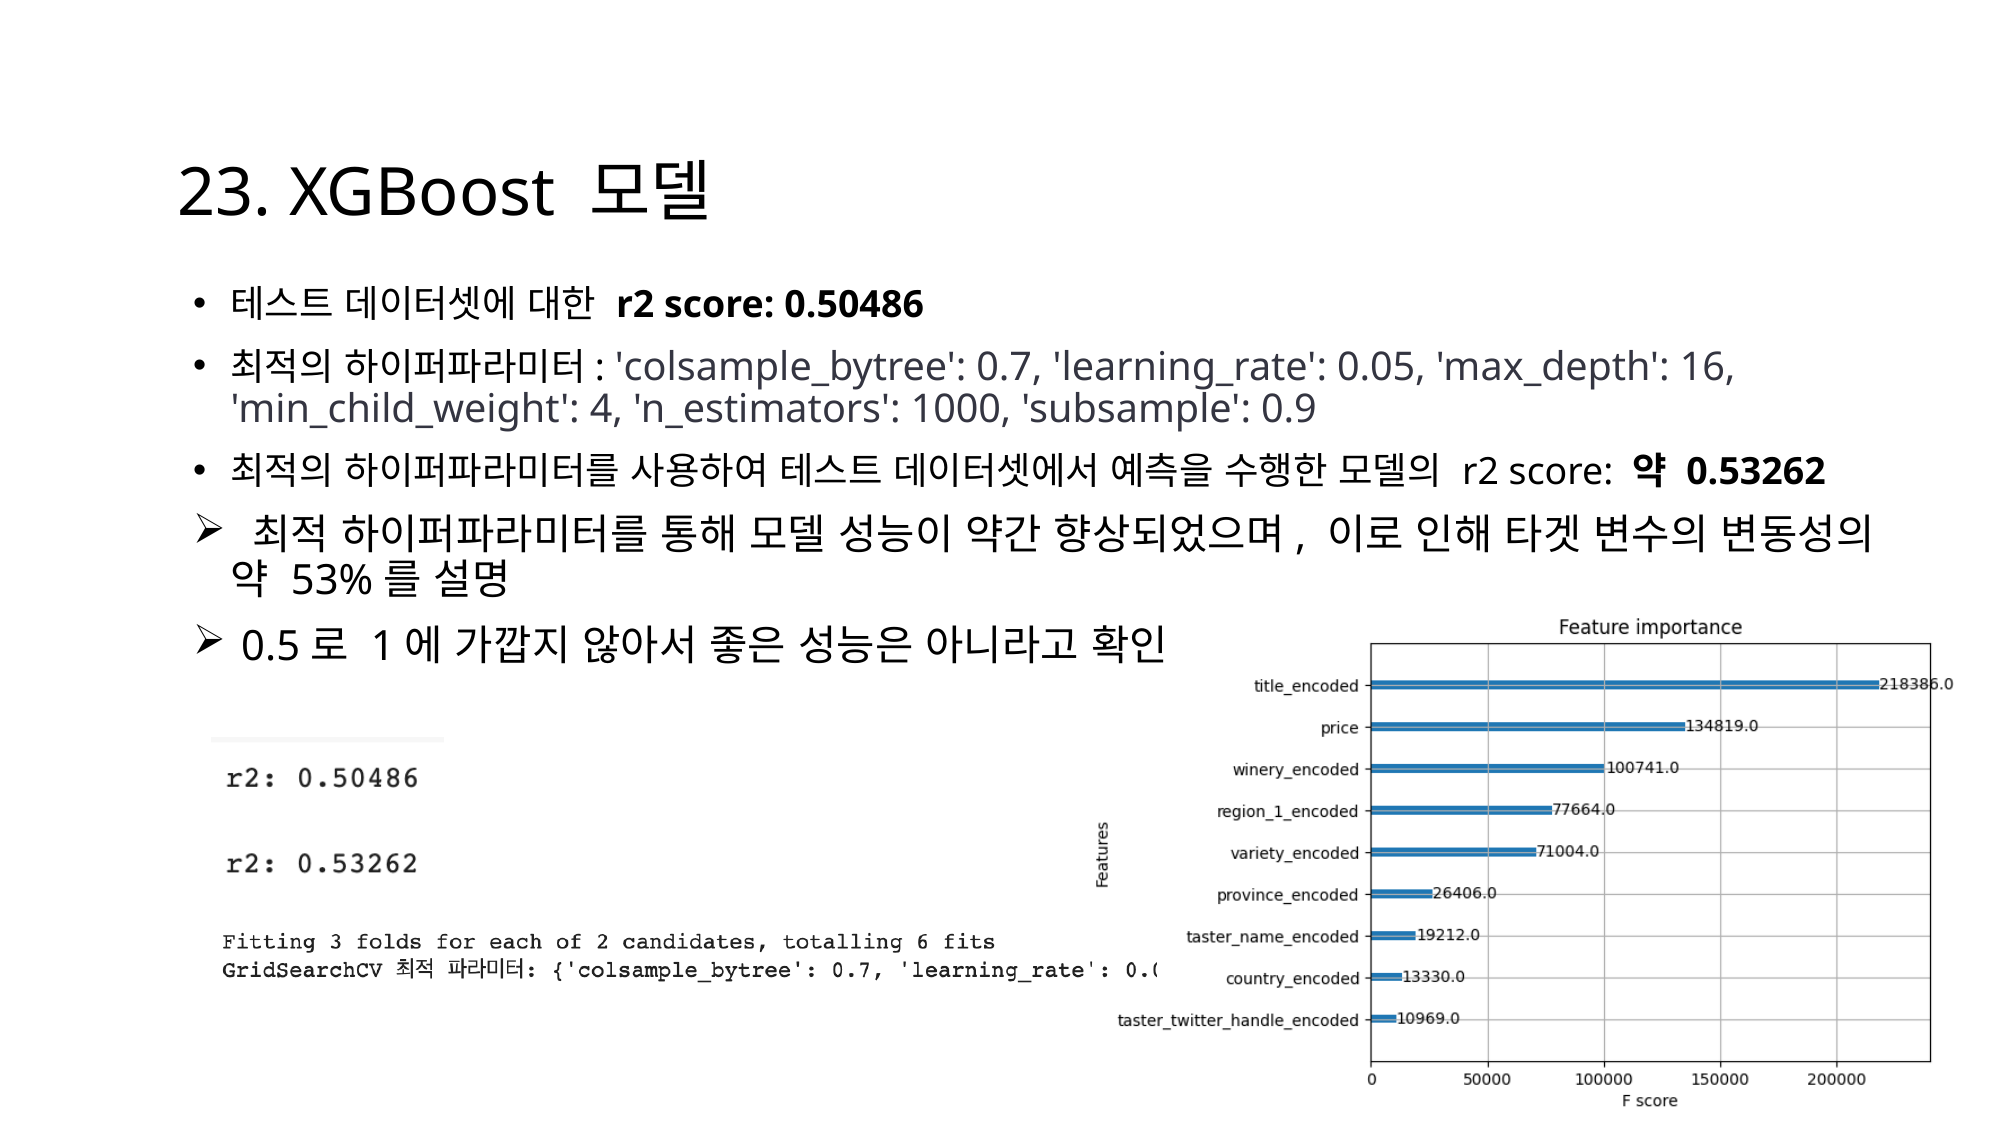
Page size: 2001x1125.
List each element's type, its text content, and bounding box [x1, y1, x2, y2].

text_box 23. XGBoost 모델 [162, 84, 1888, 303]
picture [211, 607, 1965, 1121]
picture [211, 737, 444, 807]
picture [211, 846, 437, 884]
list 테스트 데이터셋에 대한 r2 score: 0.50486 최적의 하이퍼파라미터: 'colsample_bytree': 0.7, 'learning_rate': 0.05, 'max_depth': 16, 'min_child_weight': 4, 'n_estimators': 1000, 'subsample': 0.9 최적의 하이퍼파라미터를 사용하여 테스트 데이터셋에서 예측을 수행한 모델의 r2 score: 약 0.53262 최적 하이퍼파라미터를 통해 모델 성능이 약간 향상되었으며, 이로 인해 타겟 변수의 변동성의 약 53%를 설명 0.5로 1에 가깝지 않아서 좋은 성능은 아니라고 확인 [178, 277, 1924, 738]
